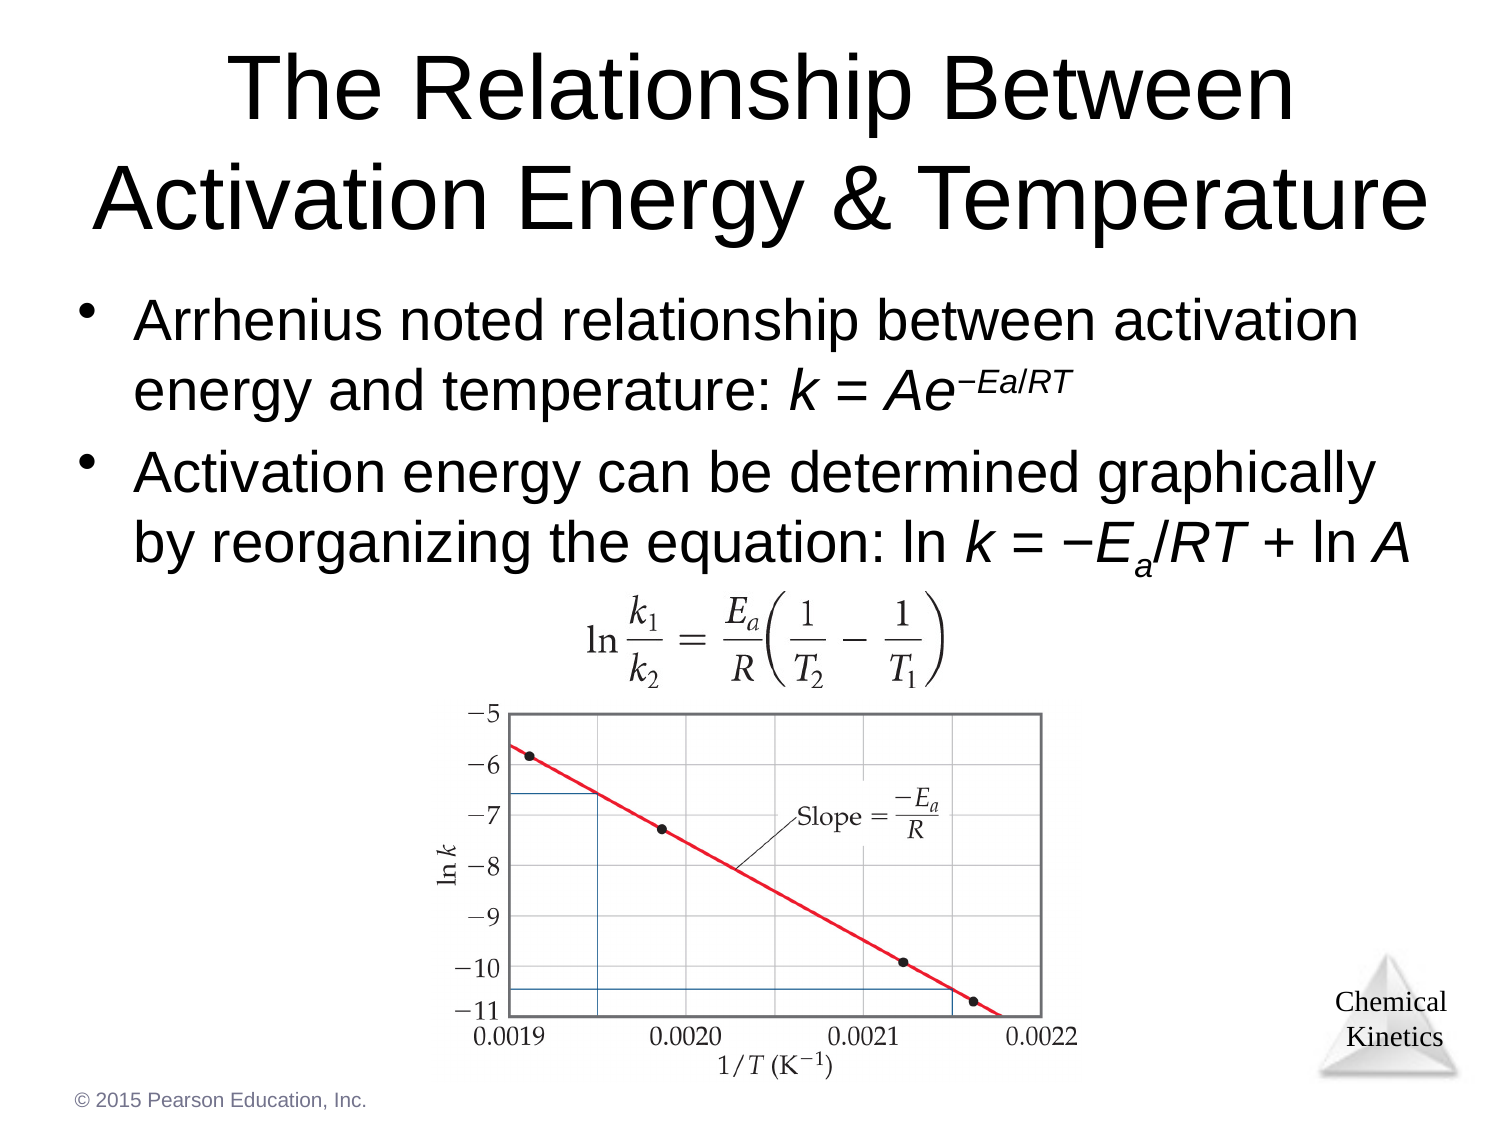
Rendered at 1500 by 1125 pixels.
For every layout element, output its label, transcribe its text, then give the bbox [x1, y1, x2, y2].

picture [1275, 899, 1500, 1125]
picture [587, 591, 944, 688]
list Arrhenius noted relationship between activation energy and temperature: k = Ae−Ea/RT Activation energy can be determined graphically by reorganizing the equation: ln k = −Ea/RT + ln A [62, 275, 1450, 725]
title The Relationship Between Activation Energy & Temperature [62, 24, 1463, 250]
picture [431, 699, 1082, 1084]
